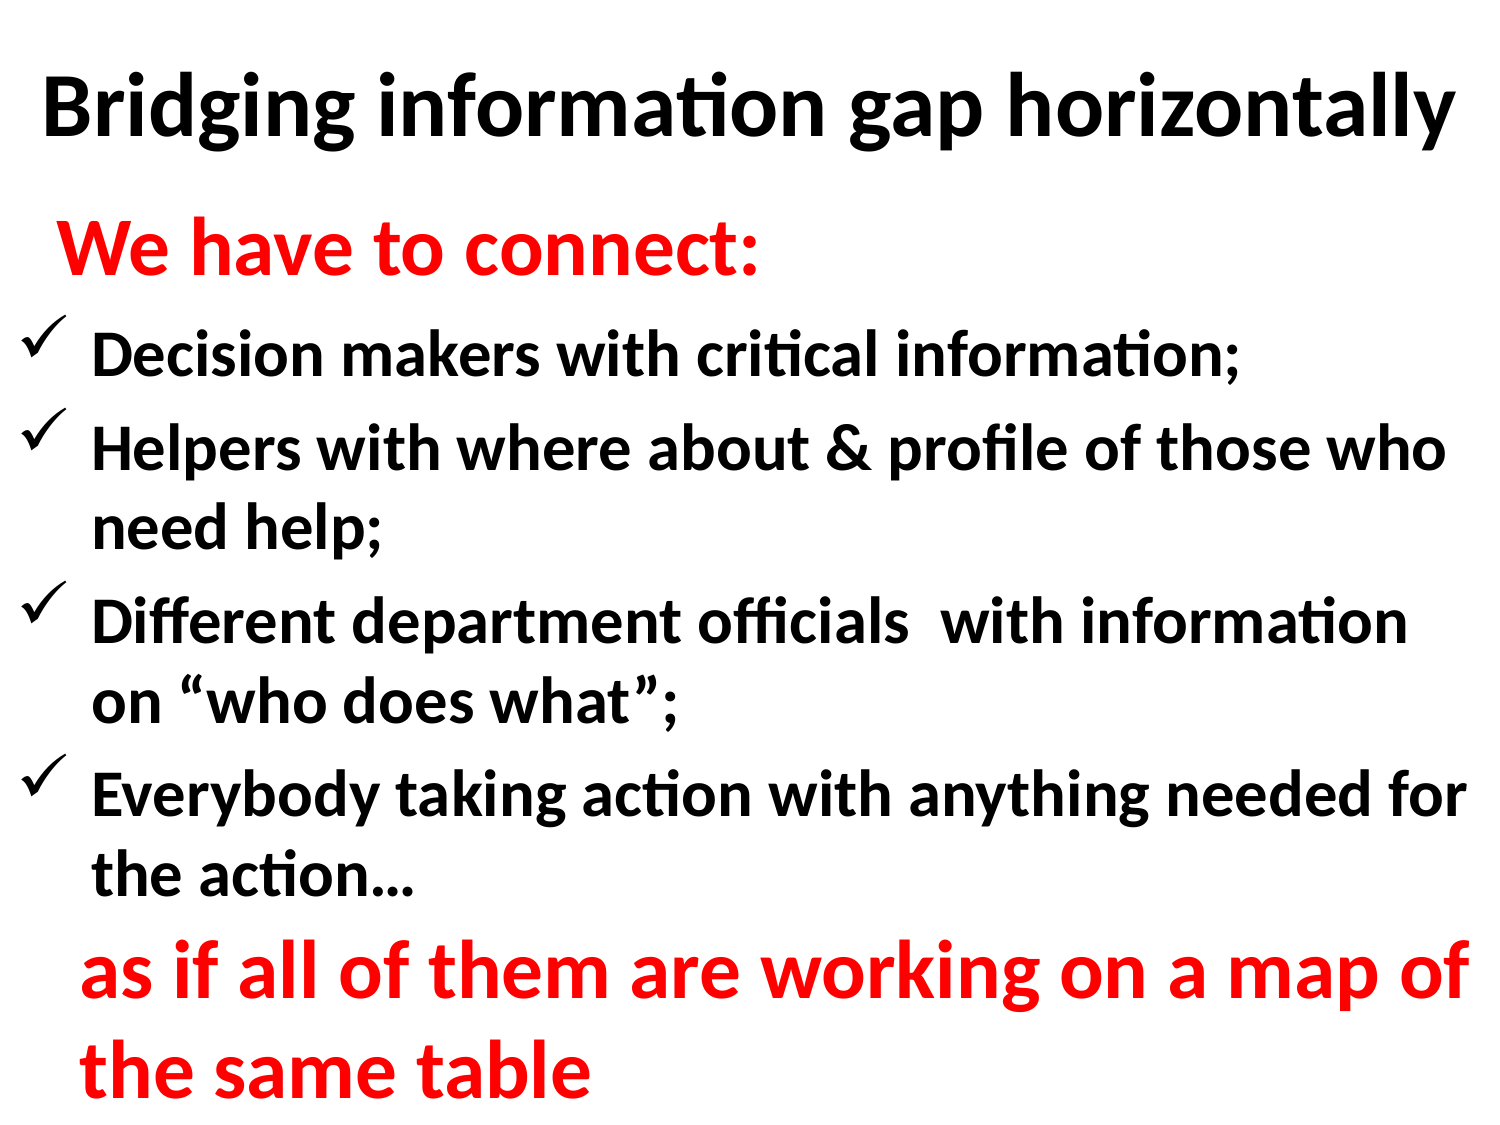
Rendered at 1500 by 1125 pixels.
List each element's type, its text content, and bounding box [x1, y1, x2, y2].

text_box We have to connect: [41, 184, 845, 300]
text_box as if all of them are working on a map of the same table [64, 907, 1500, 1123]
title Bridging information gap horizontally [0, 26, 1500, 173]
subtitle Decision makers with critical information; Helpers with where about & profile of those who need help; Different department officials with information on “who does what”; Everybody taking action with anything needed for the action… [1, 302, 1500, 846]
